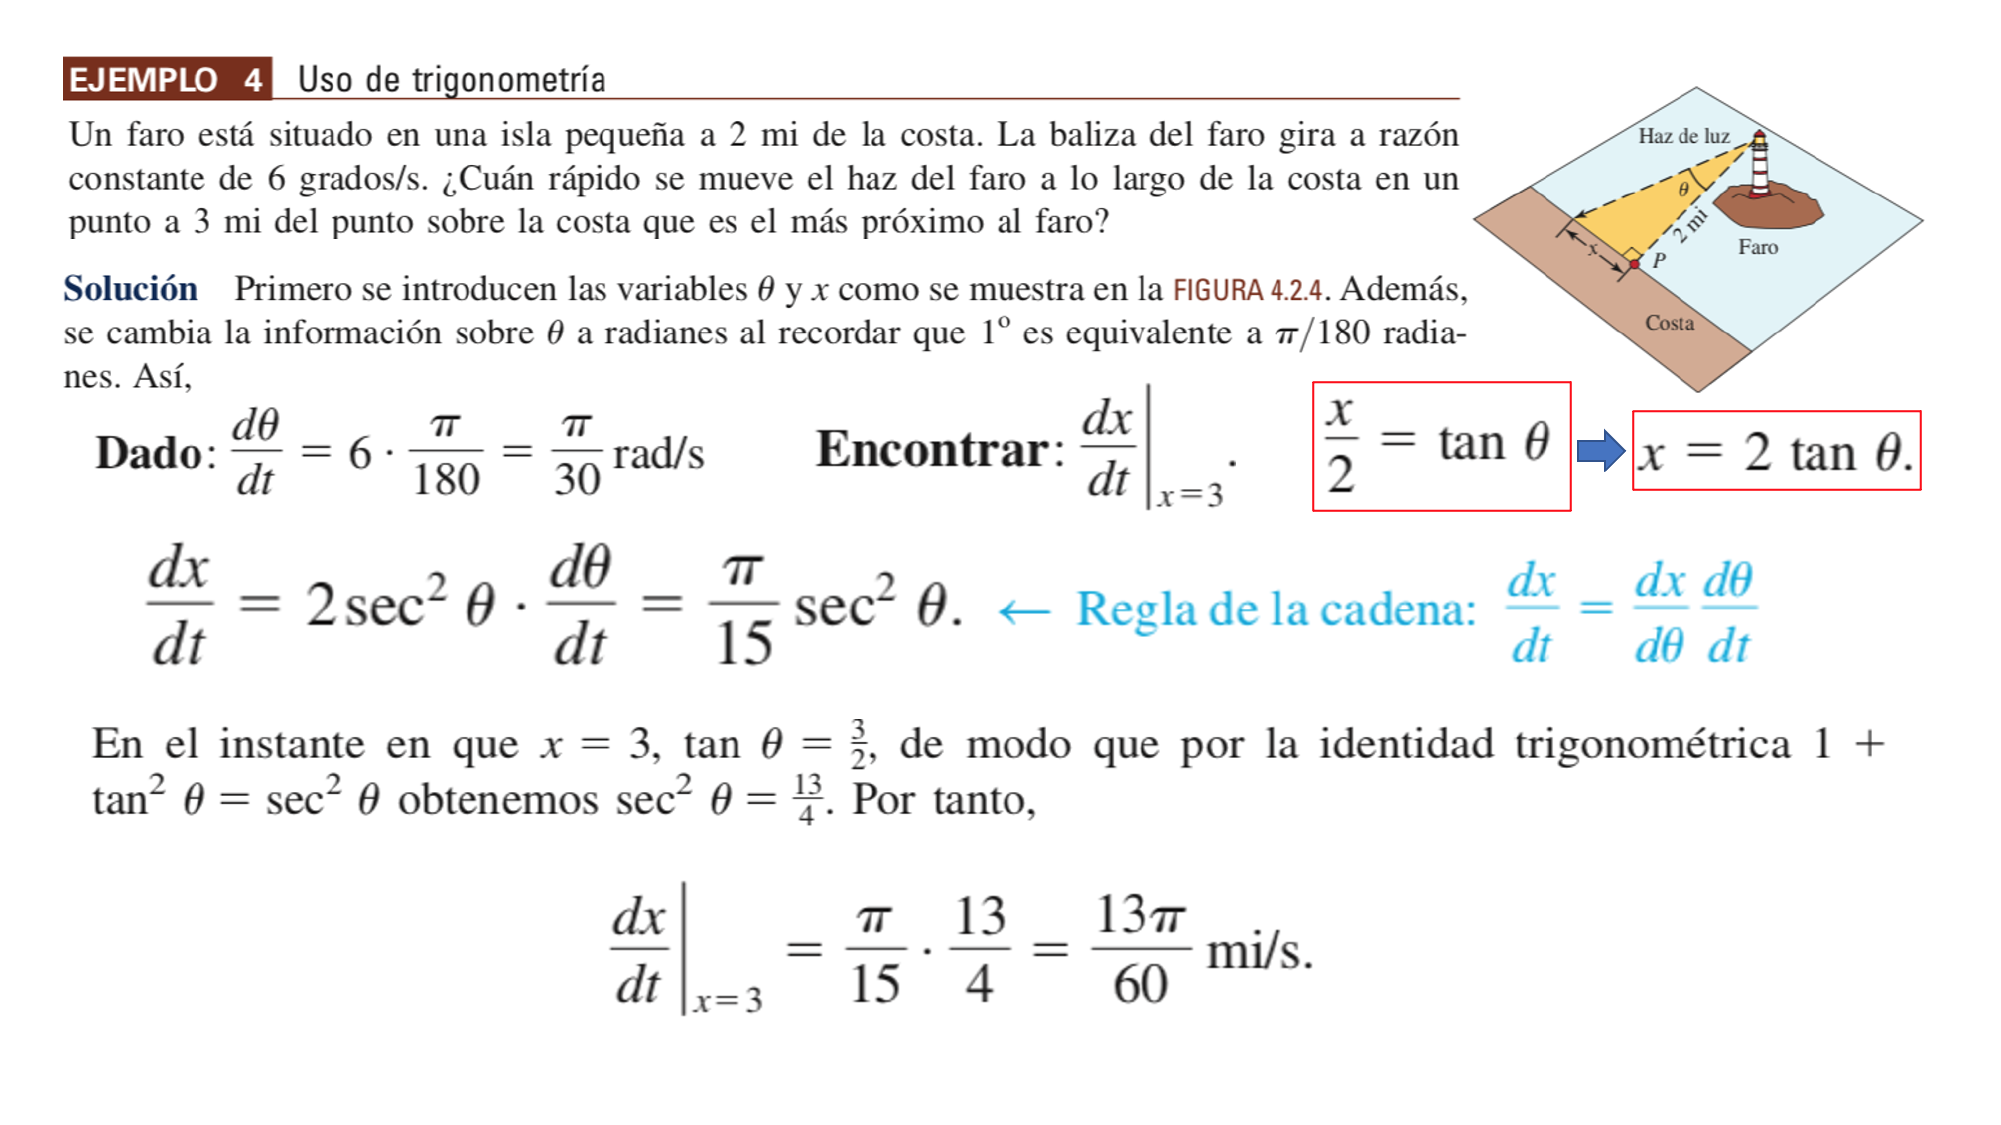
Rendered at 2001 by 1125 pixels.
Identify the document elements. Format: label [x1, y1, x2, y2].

picture [63, 55, 1950, 1026]
